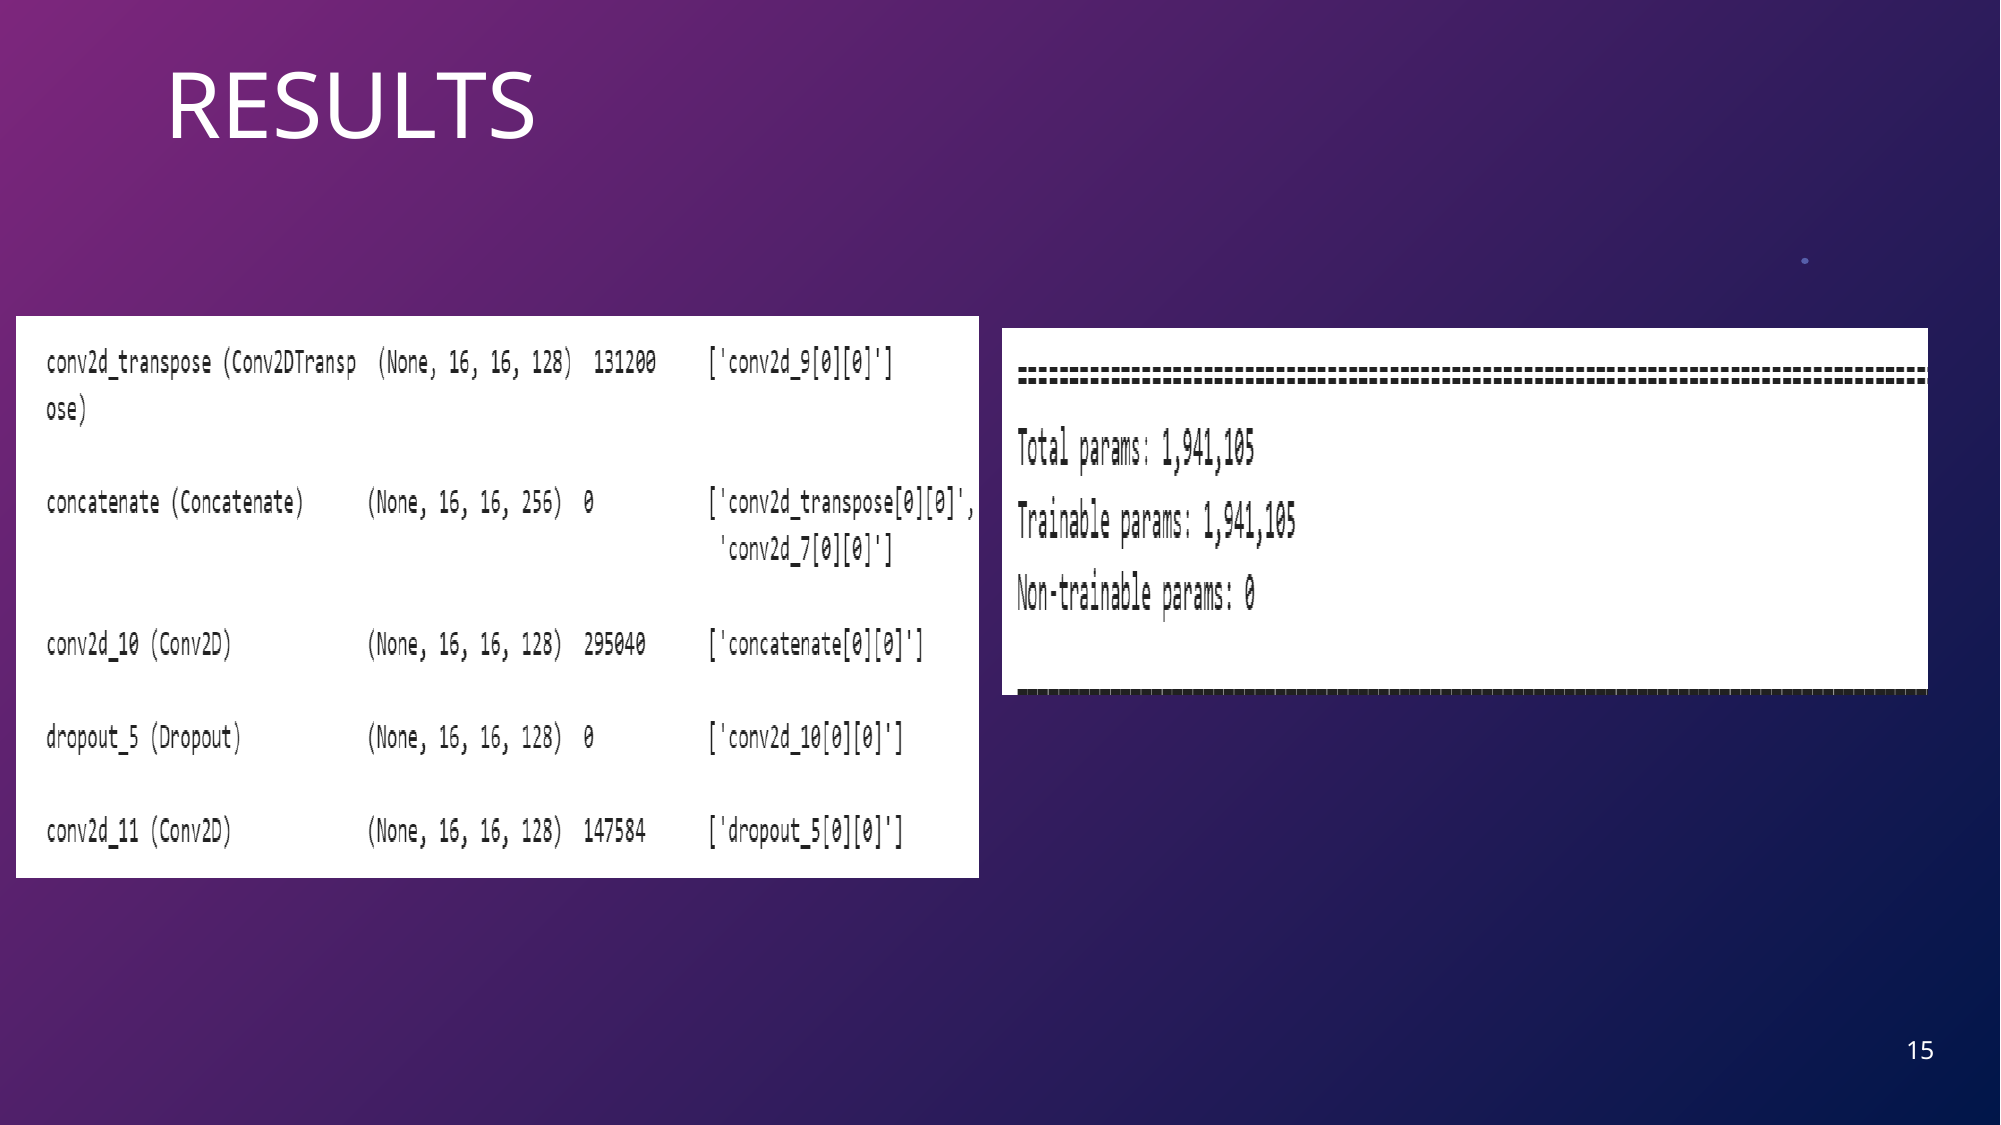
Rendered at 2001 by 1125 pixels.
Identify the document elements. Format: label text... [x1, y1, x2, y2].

picture [1002, 328, 1928, 695]
slide_number 15 [1499, 1021, 1950, 1082]
picture [16, 316, 979, 878]
title RESULTS [149, 54, 1875, 273]
text_box [979, 324, 1748, 431]
